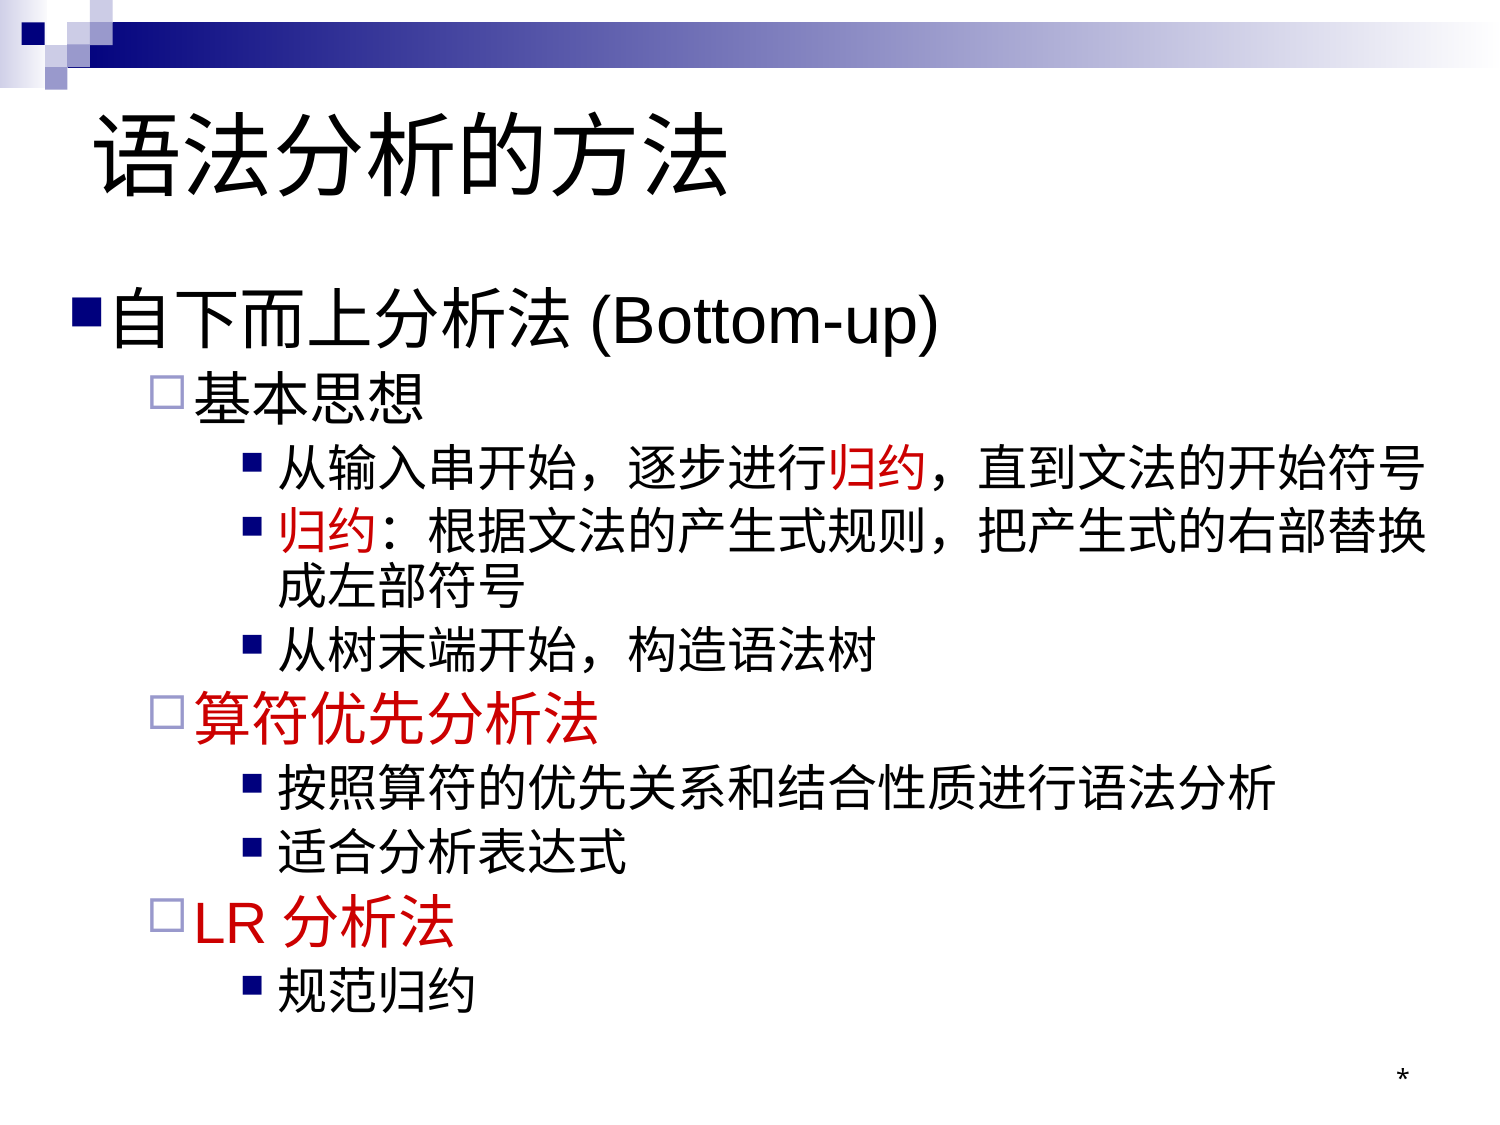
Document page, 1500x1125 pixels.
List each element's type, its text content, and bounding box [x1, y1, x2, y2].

title 语法分析的方法 [74, 74, 1426, 232]
slide_number * [1074, 1048, 1425, 1100]
list 自下而上分析法(Bottom-up) 基本思想 从输入串开始，逐步进行归约，直到文法的开始符号 归约：根据文法的产生式规则，把产生式的右部替换成左部符号 从树末端开始，构造语法树 算符优先分析法 按照算符的优先关系和结合性质进行语法分析 适合分析表达式 LR分析法 规范归约 [52, 278, 1460, 1048]
